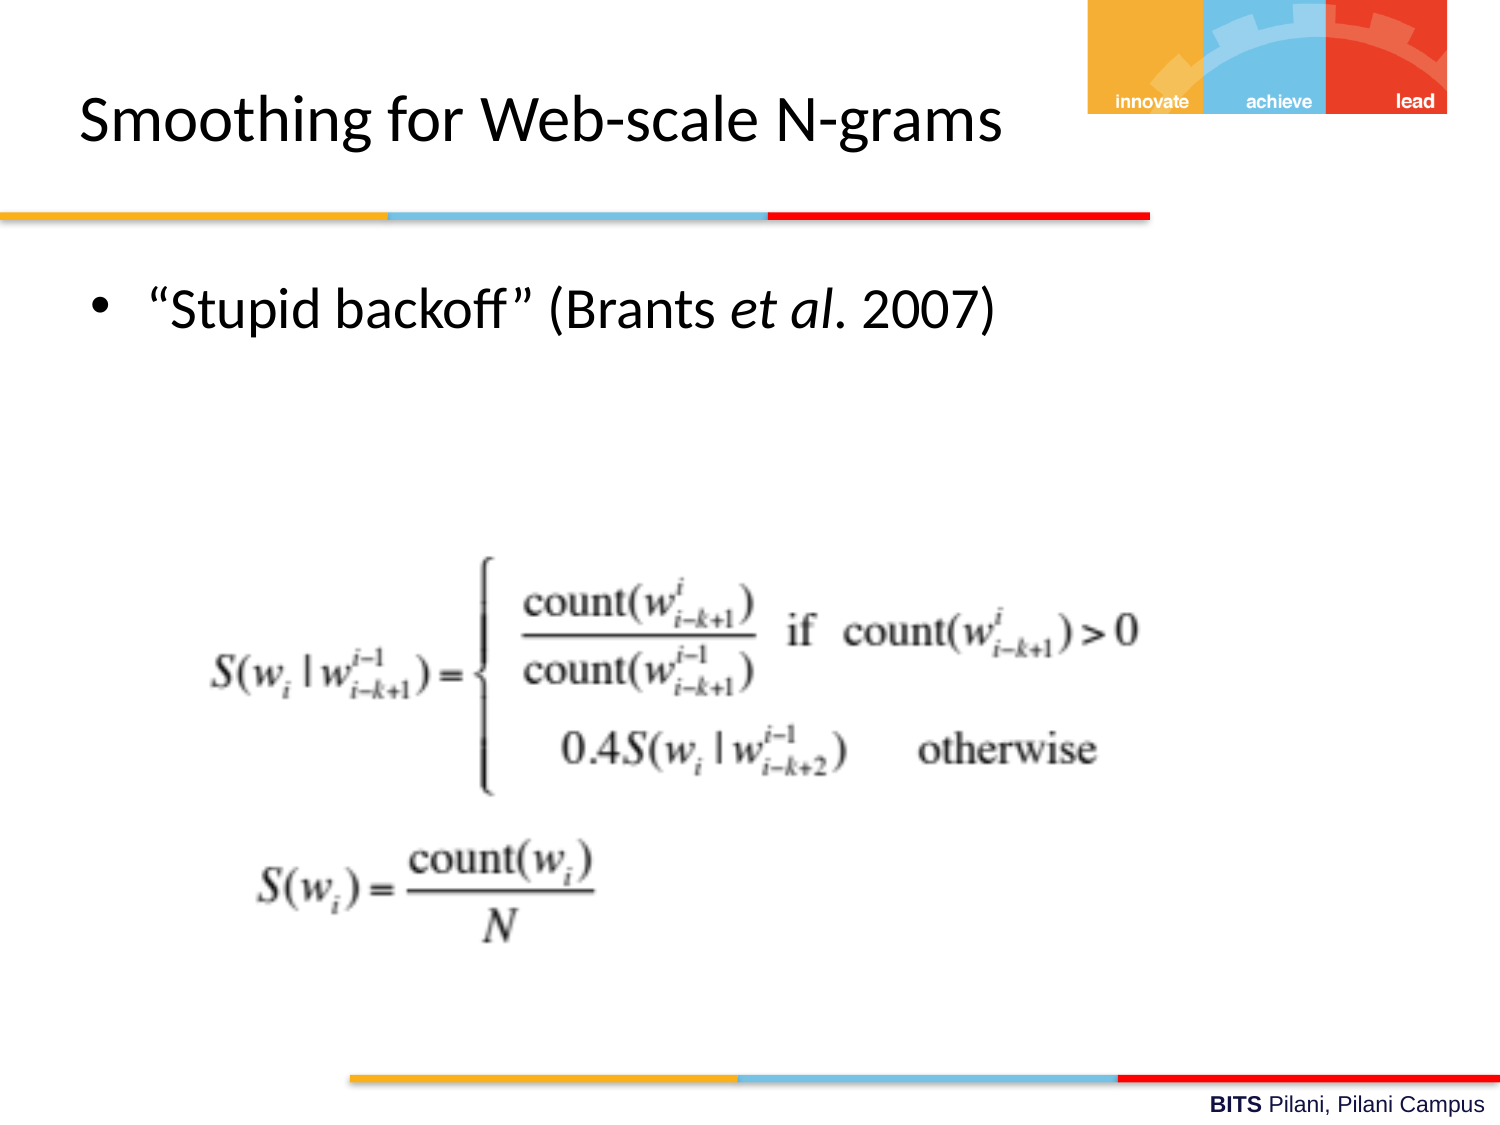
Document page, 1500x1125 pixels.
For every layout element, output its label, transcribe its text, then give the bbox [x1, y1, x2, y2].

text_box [205, 549, 1168, 801]
list “Stupid backoff” (Brants et al. 2007) [75, 262, 1425, 1005]
picture [1087, 0, 1448, 114]
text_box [251, 824, 598, 948]
title Smoothing for Web-scale N-grams [64, 45, 1069, 185]
